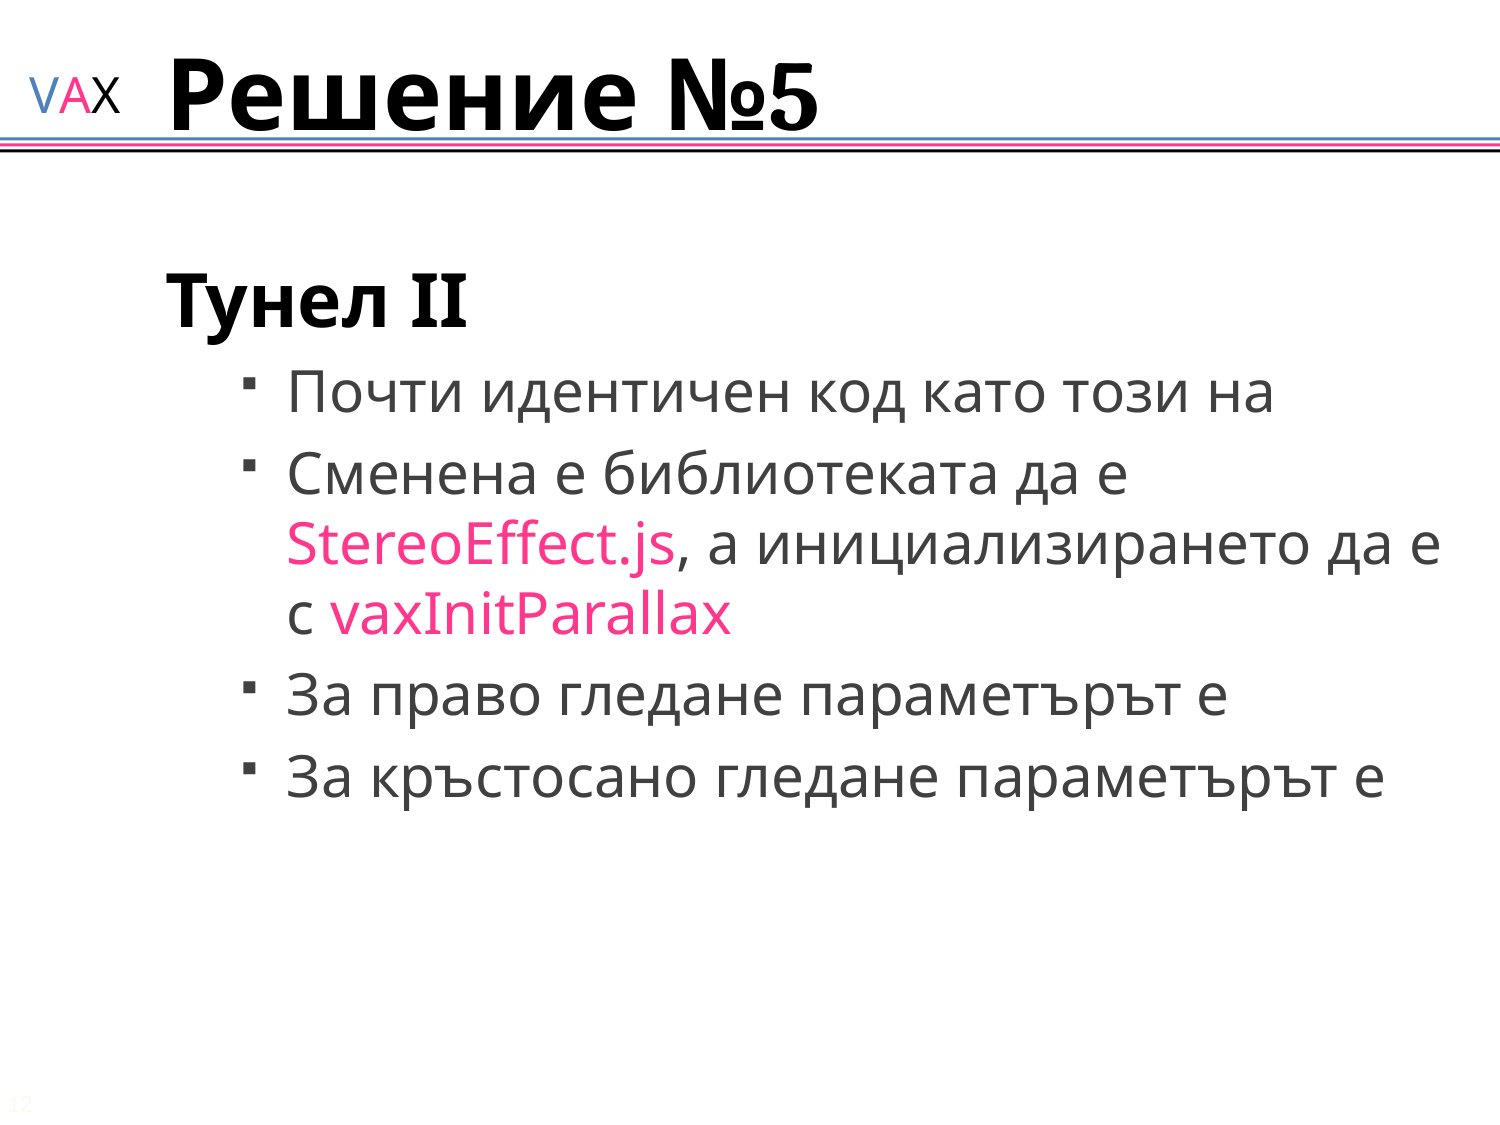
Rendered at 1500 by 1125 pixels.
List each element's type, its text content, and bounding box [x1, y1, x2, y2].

title Решение №5 [0, 37, 1500, 144]
